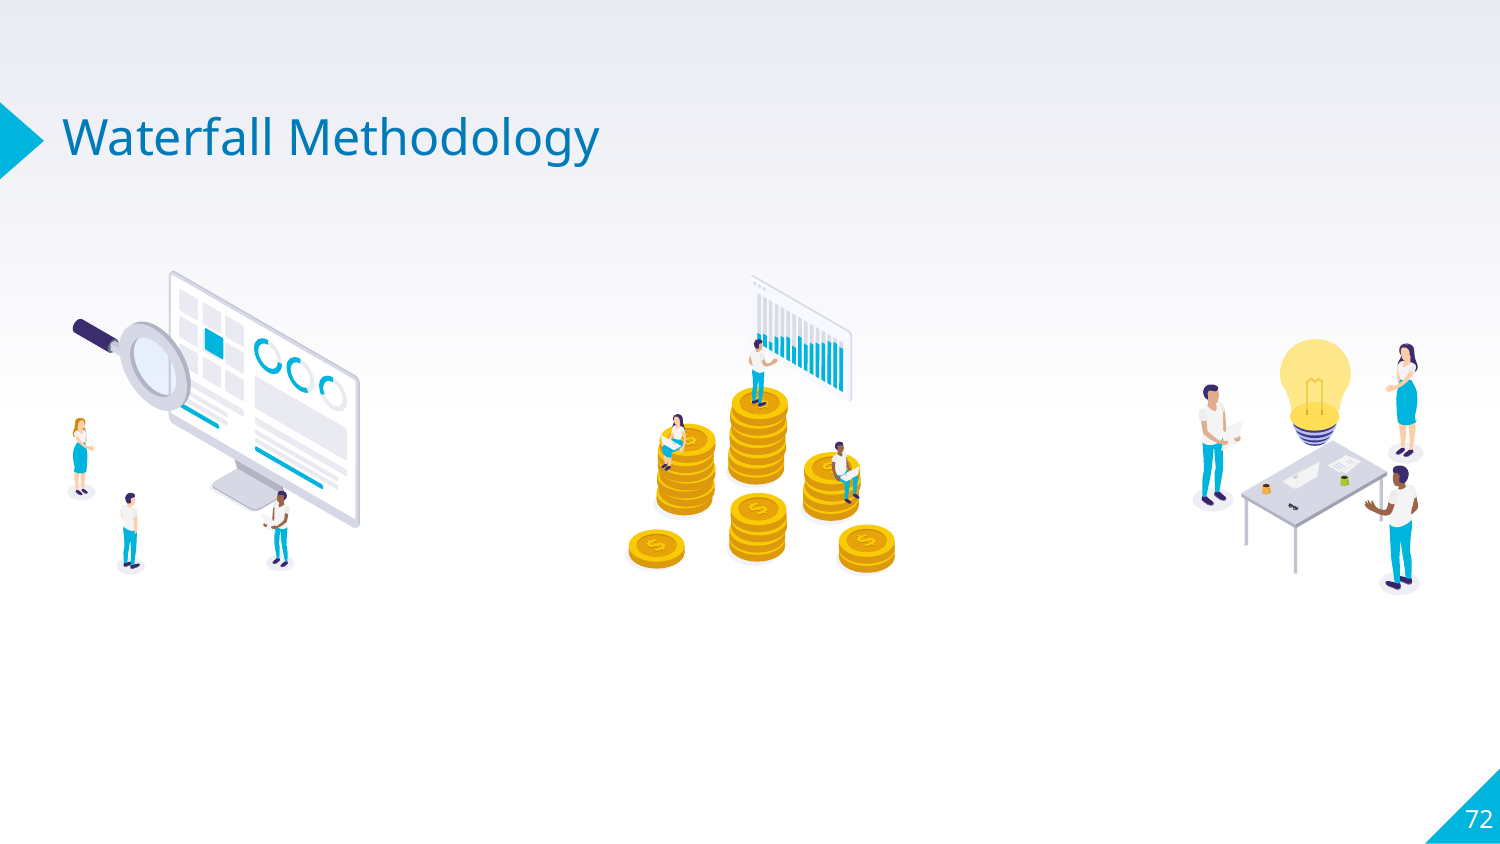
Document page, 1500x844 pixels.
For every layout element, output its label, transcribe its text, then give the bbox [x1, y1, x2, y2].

title Waterfall Methodology [62, 102, 679, 180]
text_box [1192, 338, 1424, 596]
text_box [67, 270, 361, 575]
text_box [625, 274, 895, 577]
slide_number 72 [1418, 760, 1494, 838]
